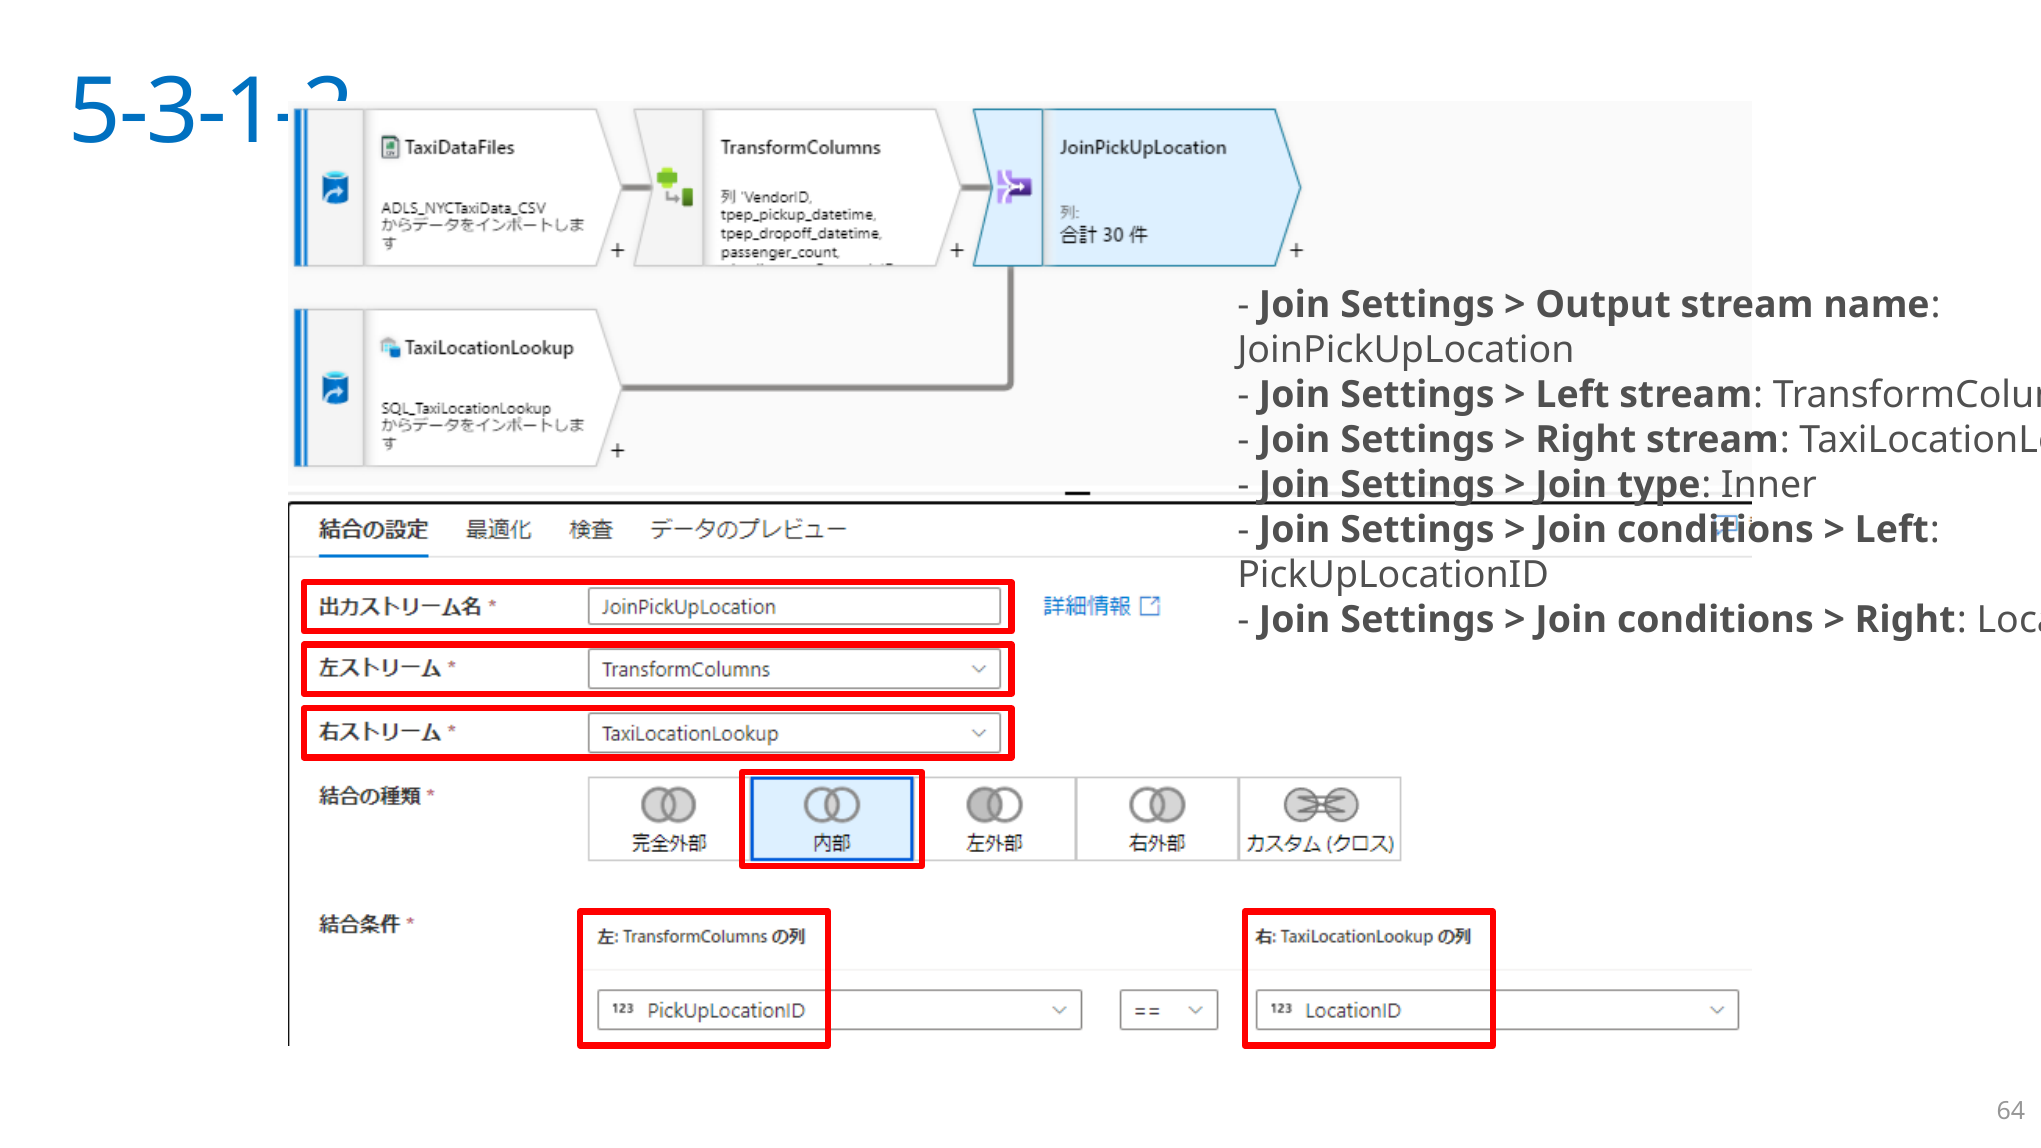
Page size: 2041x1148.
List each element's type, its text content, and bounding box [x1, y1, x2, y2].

title 5-3-1-2 [45, 48, 1996, 173]
text_box - Join Settings > Output stream name: JoinPickUpLocation - Join Settings > Left stream: TransformColumns - Join Settings > Right stream: TaxiLocationLookup - Join Settings > Join type: Inner - Join Settings > Join conditions > Left: PickUpLocationID - Join Settings > Join conditions > Right: LocationID [1752, 272, 2041, 648]
slide_number 64 [1581, 1081, 2041, 1143]
picture [288, 101, 1752, 1046]
